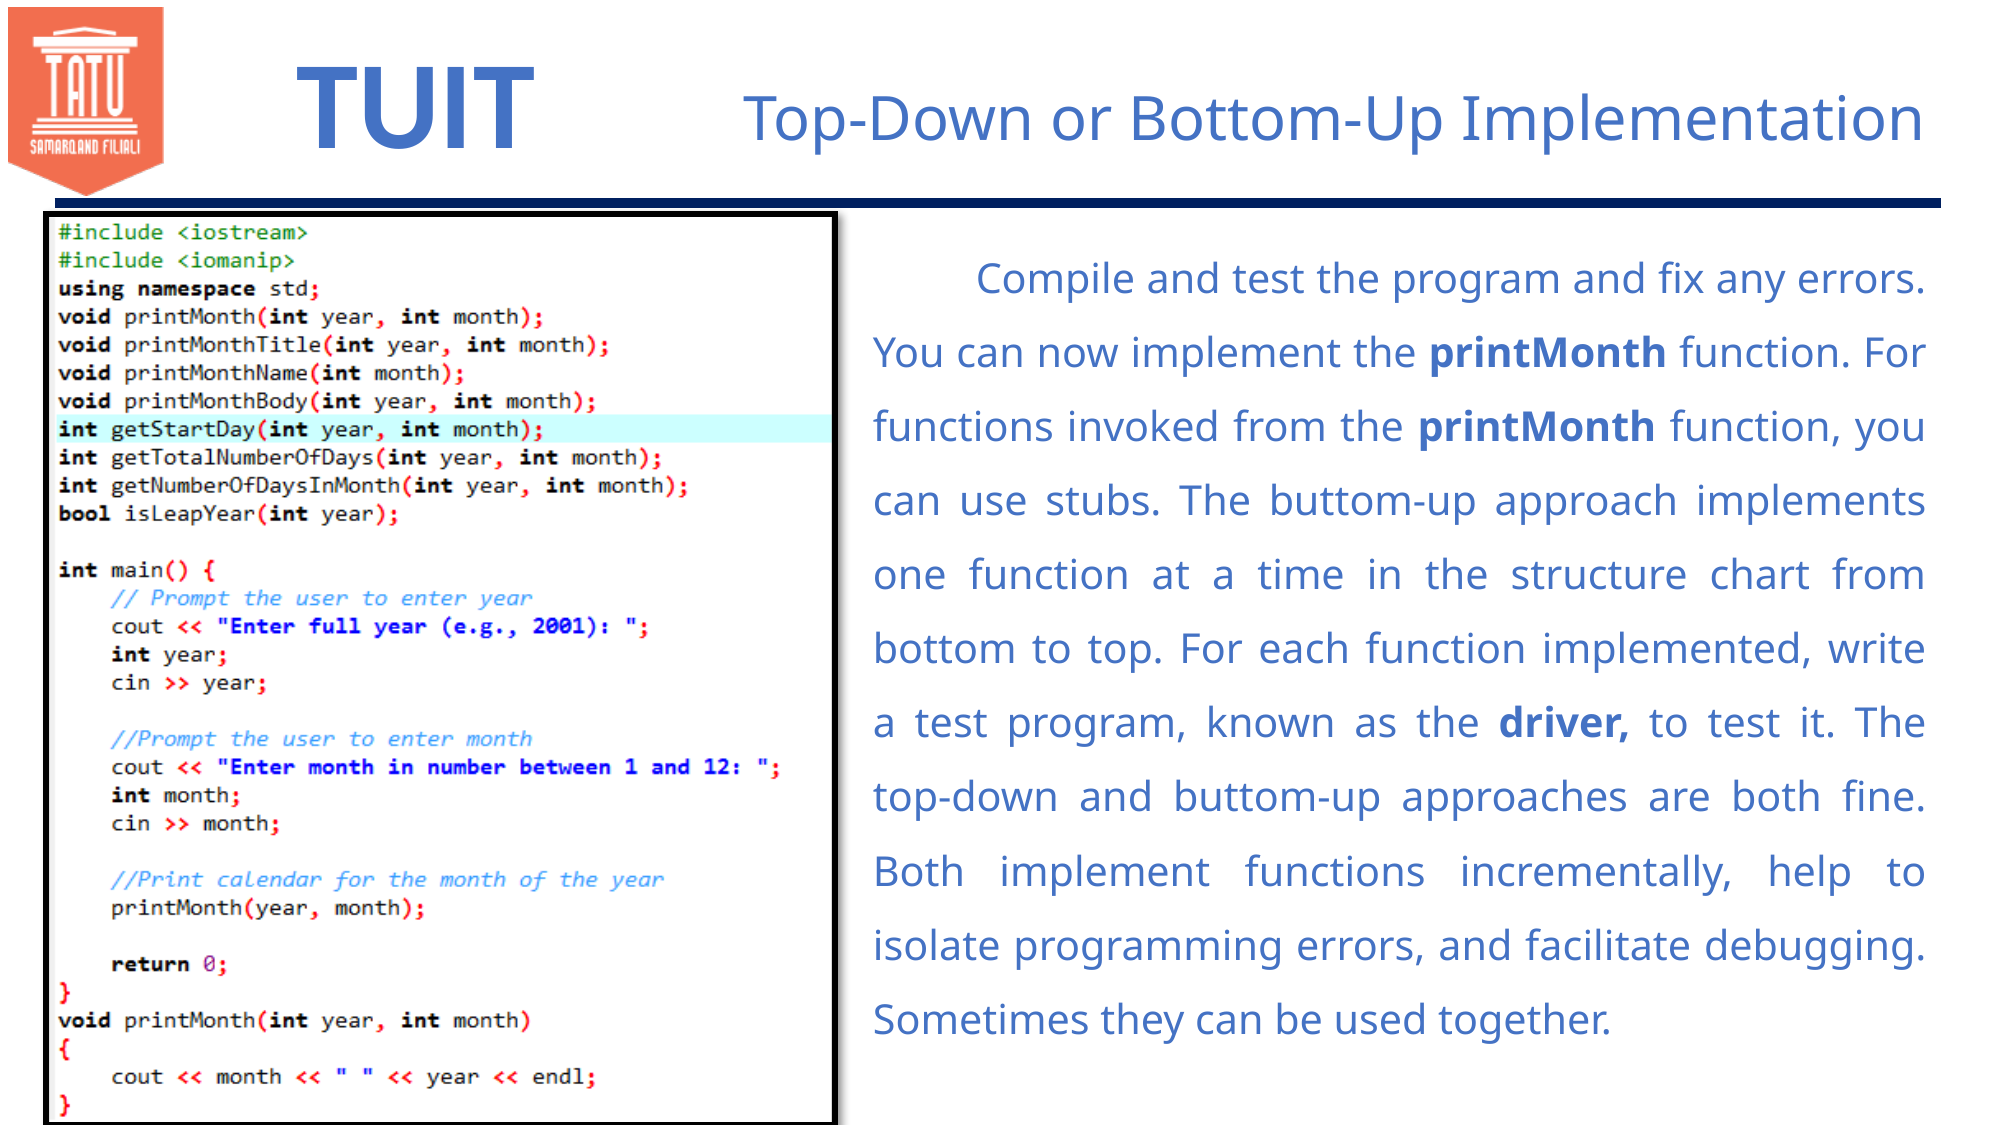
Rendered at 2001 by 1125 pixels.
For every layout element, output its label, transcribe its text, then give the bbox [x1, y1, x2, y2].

text_box TUIT [281, 39, 571, 162]
picture [49, 217, 832, 1123]
picture [8, 7, 164, 196]
text_box Top-Down or Bottom-Up Implementation [716, 48, 1942, 162]
text_box Compile and test the program and fix any errors. You can now implement the printMonth function. For functions invoked from the printMonth function, you can use stubs. The buttom-up approach implements one function at a time in the structure chart from bottom to top. For each function implemented, write a test program, known as the driver, to test it. The top-down and buttom-up approaches are both fine. Both implement functions incrementally, help to isolate programming errors, and facilitate debugging. Sometimes they can be used together. [857, 219, 1942, 1123]
